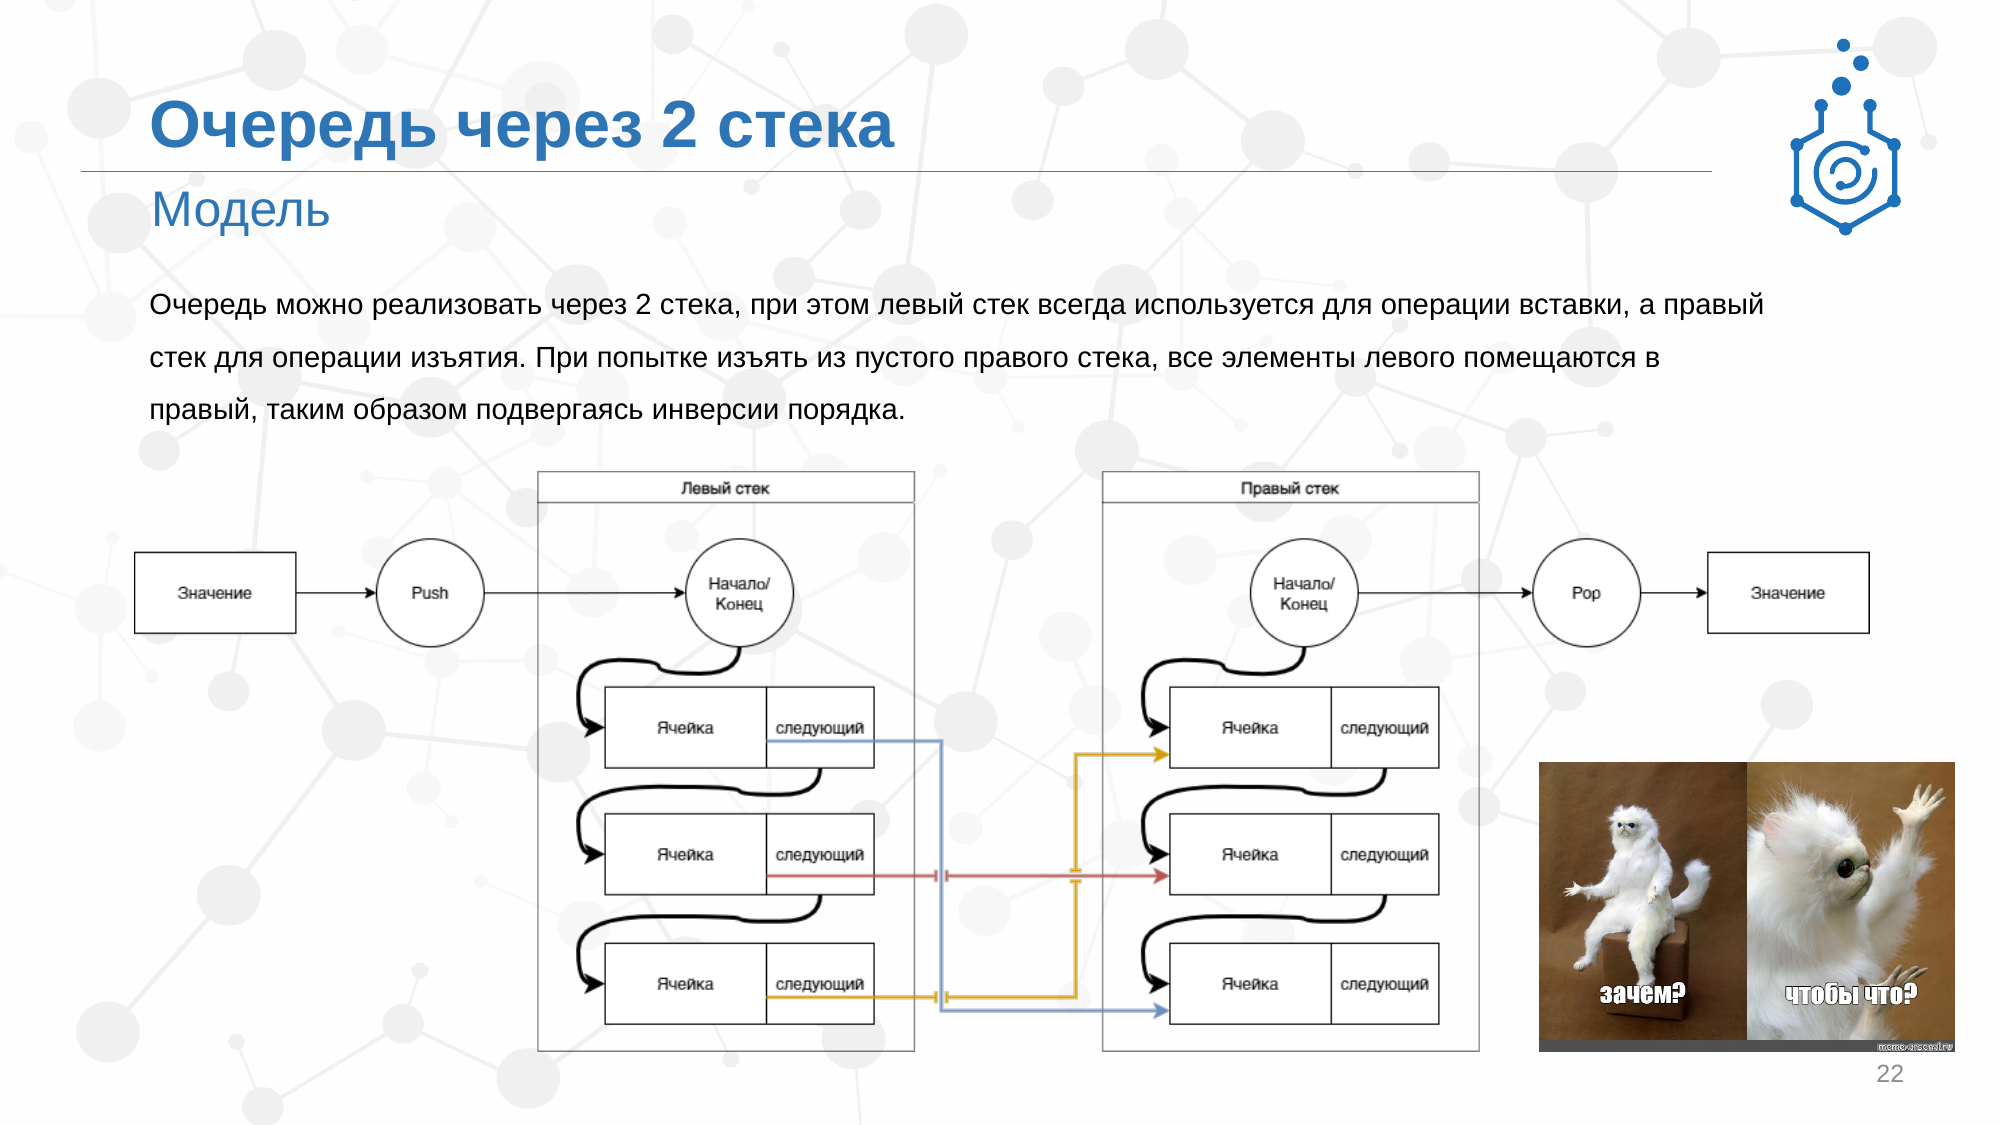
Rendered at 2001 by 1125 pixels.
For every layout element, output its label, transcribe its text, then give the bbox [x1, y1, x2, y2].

text_box Модель [136, 180, 1404, 245]
text_box Очередь через 2 стека [134, 78, 1402, 162]
picture [0, 0, 2001, 1125]
text_box Очередь можно реализовать через 2 стека, при этом левый стек всегда используется для операции вставки, а правый стек для операции изъятия. При попытке изъять из пустого правого стека, все элементы левого помещаются в правый, таким образом подвергаясь инверсии порядка. [134, 260, 1791, 433]
slide_number 22 [1724, 1052, 1920, 1103]
